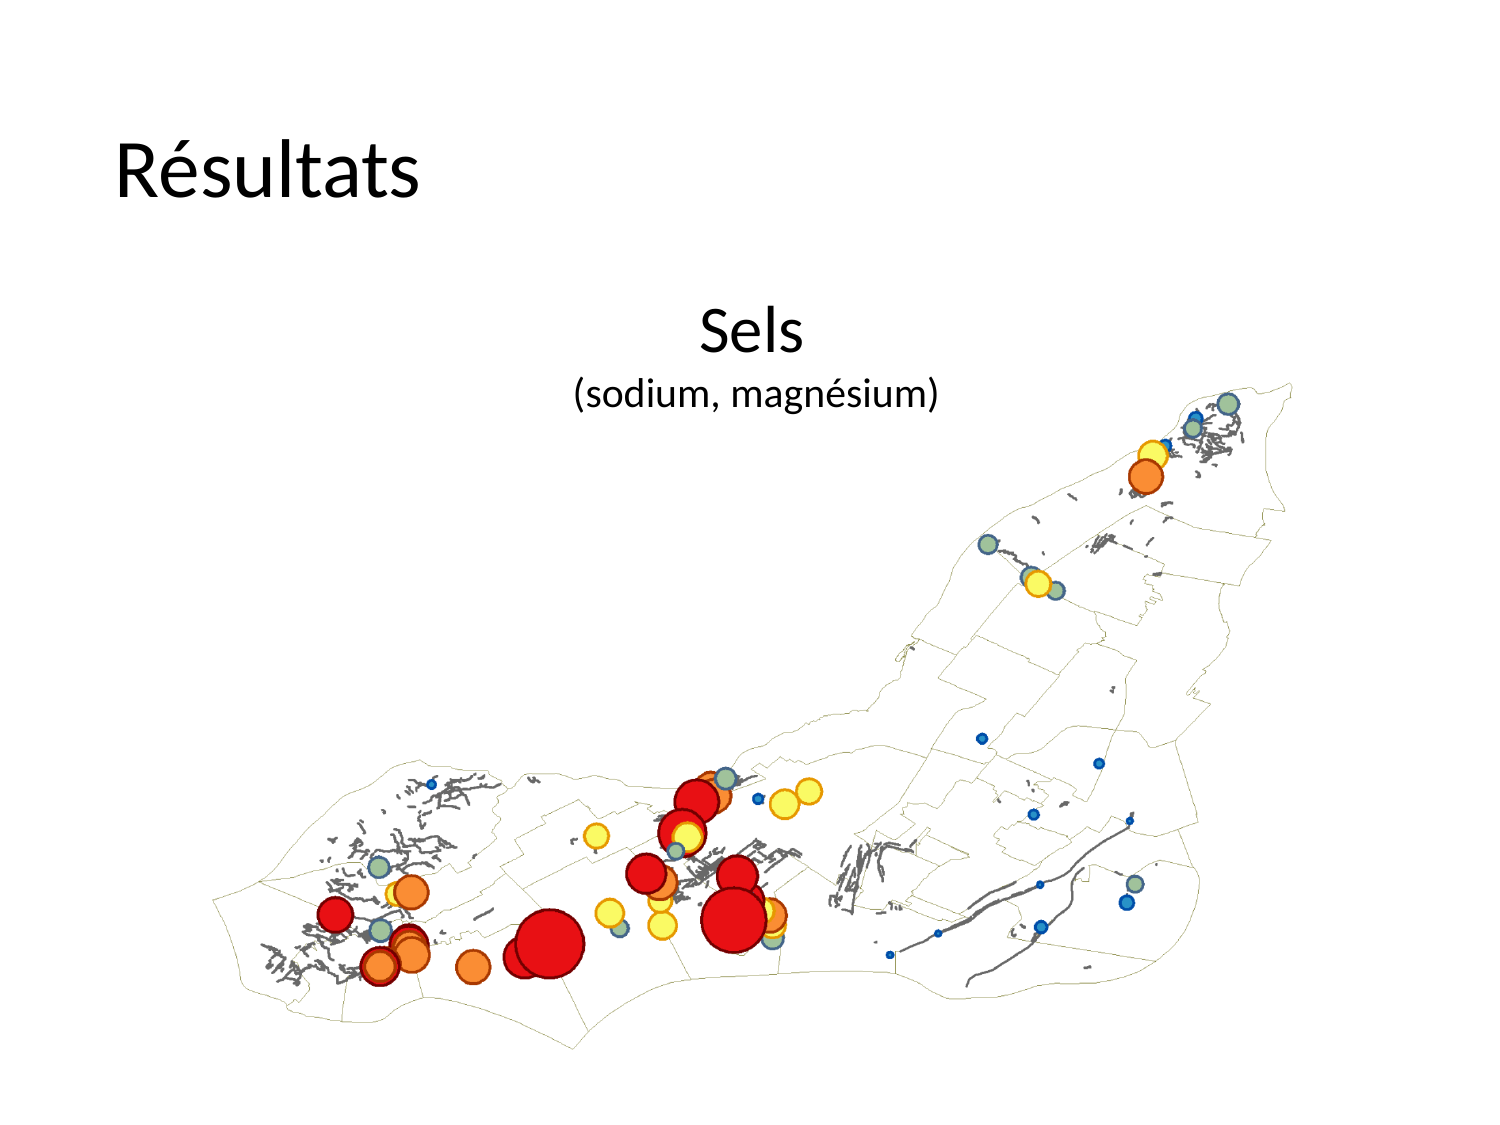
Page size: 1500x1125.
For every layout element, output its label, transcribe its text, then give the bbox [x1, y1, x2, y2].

title Sels (sodium, magnésium) [76, 257, 1427, 349]
text_box Résultats [99, 70, 1450, 258]
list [76, 349, 1427, 1081]
